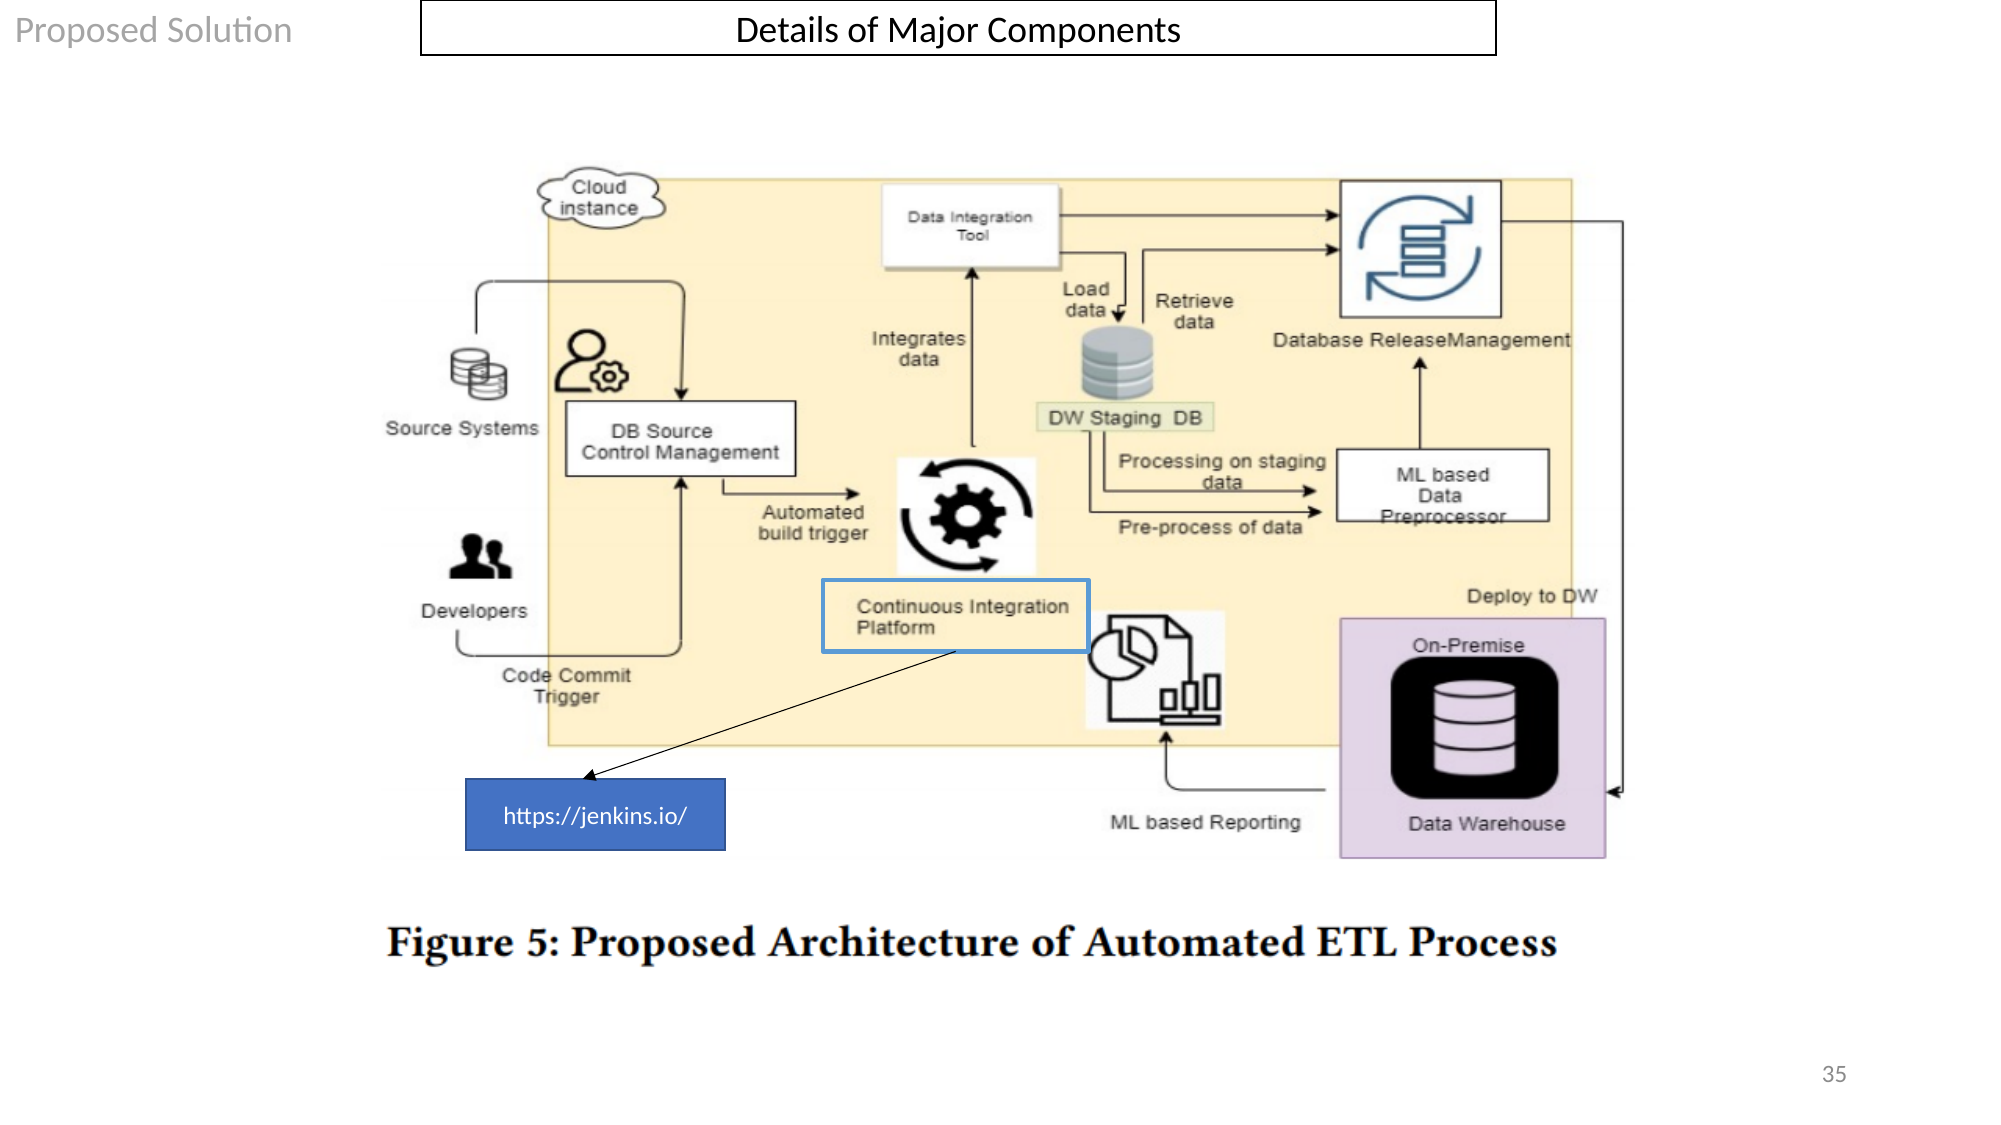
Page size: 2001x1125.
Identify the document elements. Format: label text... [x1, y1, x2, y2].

text_box Details of Major Components [420, 0, 1497, 56]
picture [365, 136, 1635, 989]
slide_number 35 [1412, 1042, 1863, 1103]
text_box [582, 651, 956, 779]
text_box Proposed Solution [0, 0, 400, 56]
